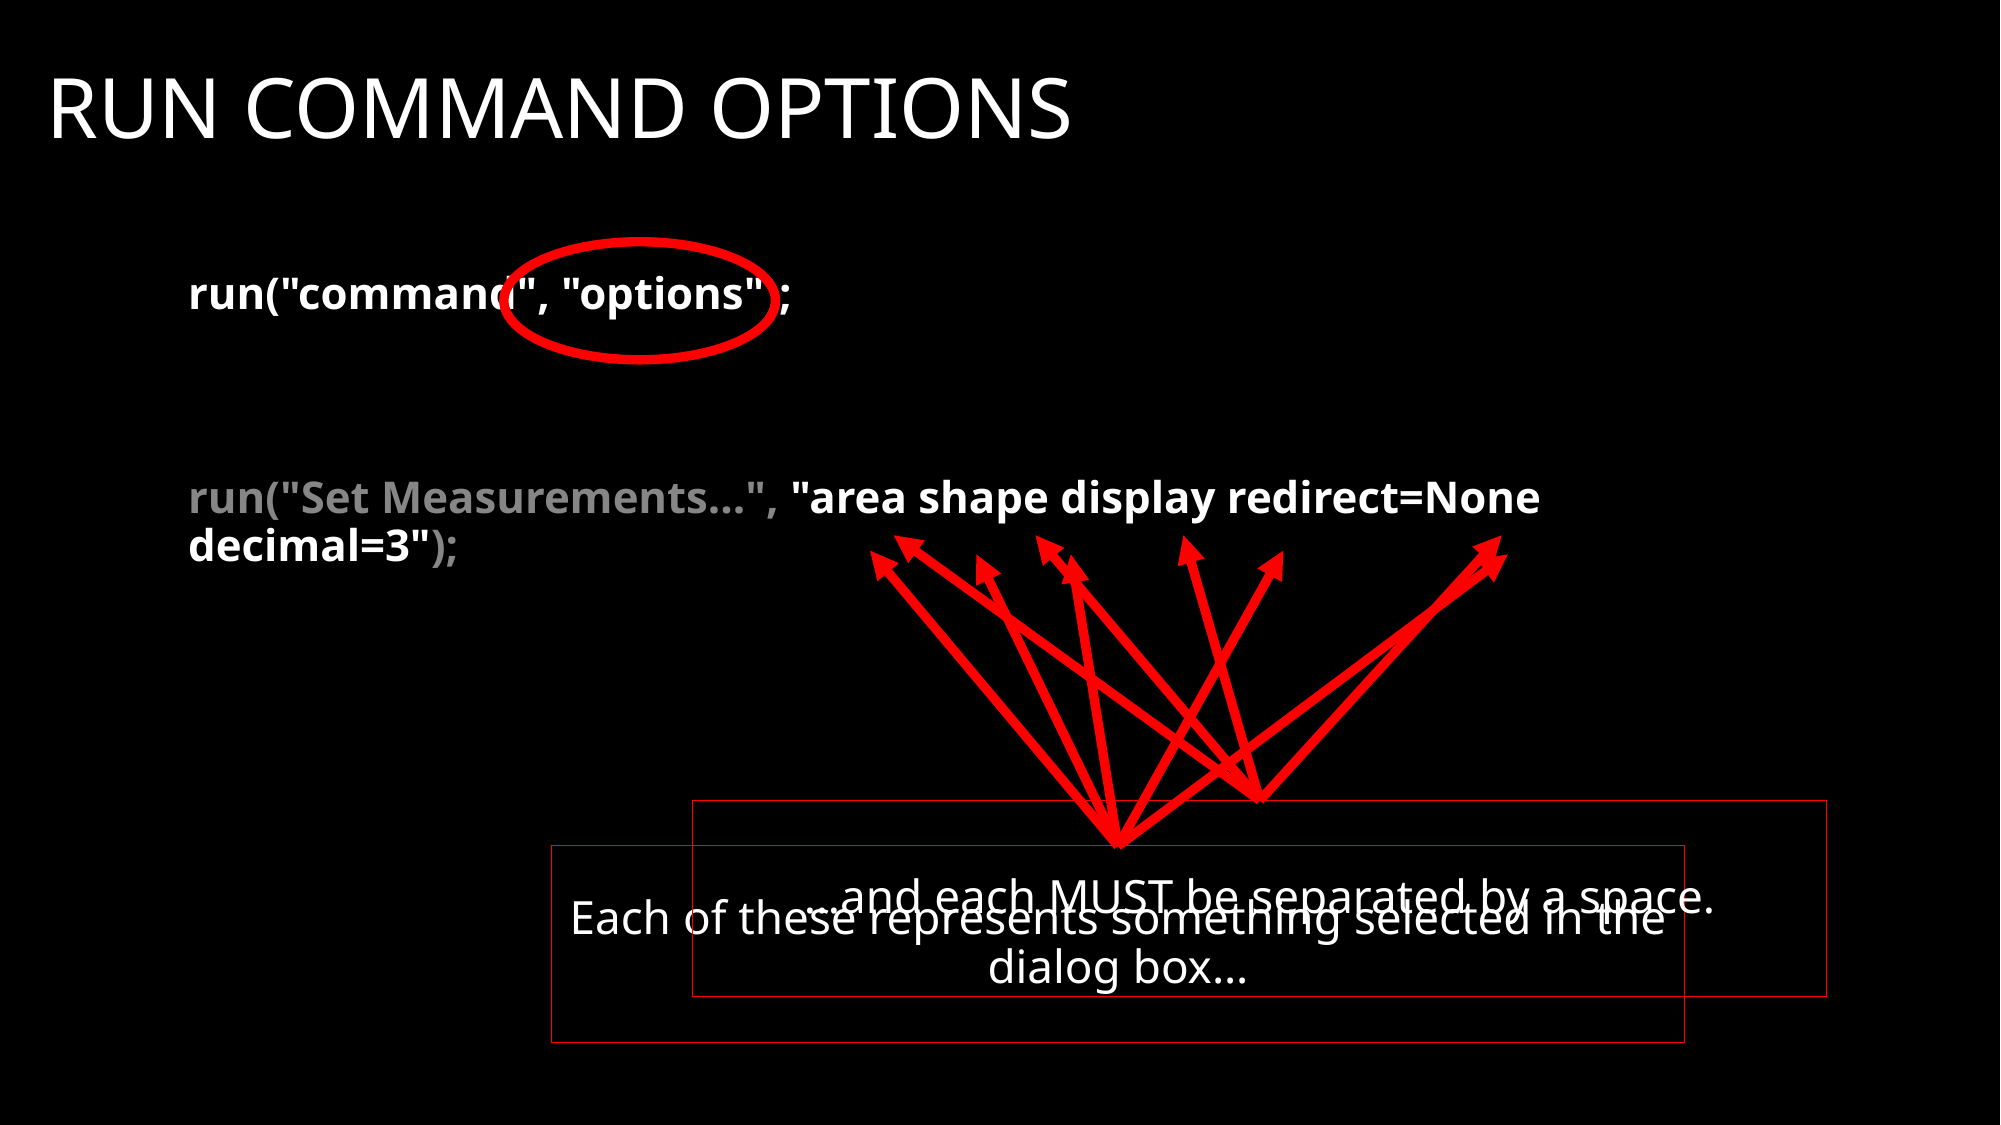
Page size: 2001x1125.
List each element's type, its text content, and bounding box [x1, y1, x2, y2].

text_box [550, 550, 1686, 1043]
text_box [502, 240, 777, 361]
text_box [692, 535, 1828, 997]
title Run command OPTIONS [31, 29, 1444, 195]
list run("command", "options"); run("Set Measurements...", "area shape display redirect=None decimal=3"); [173, 264, 1827, 561]
